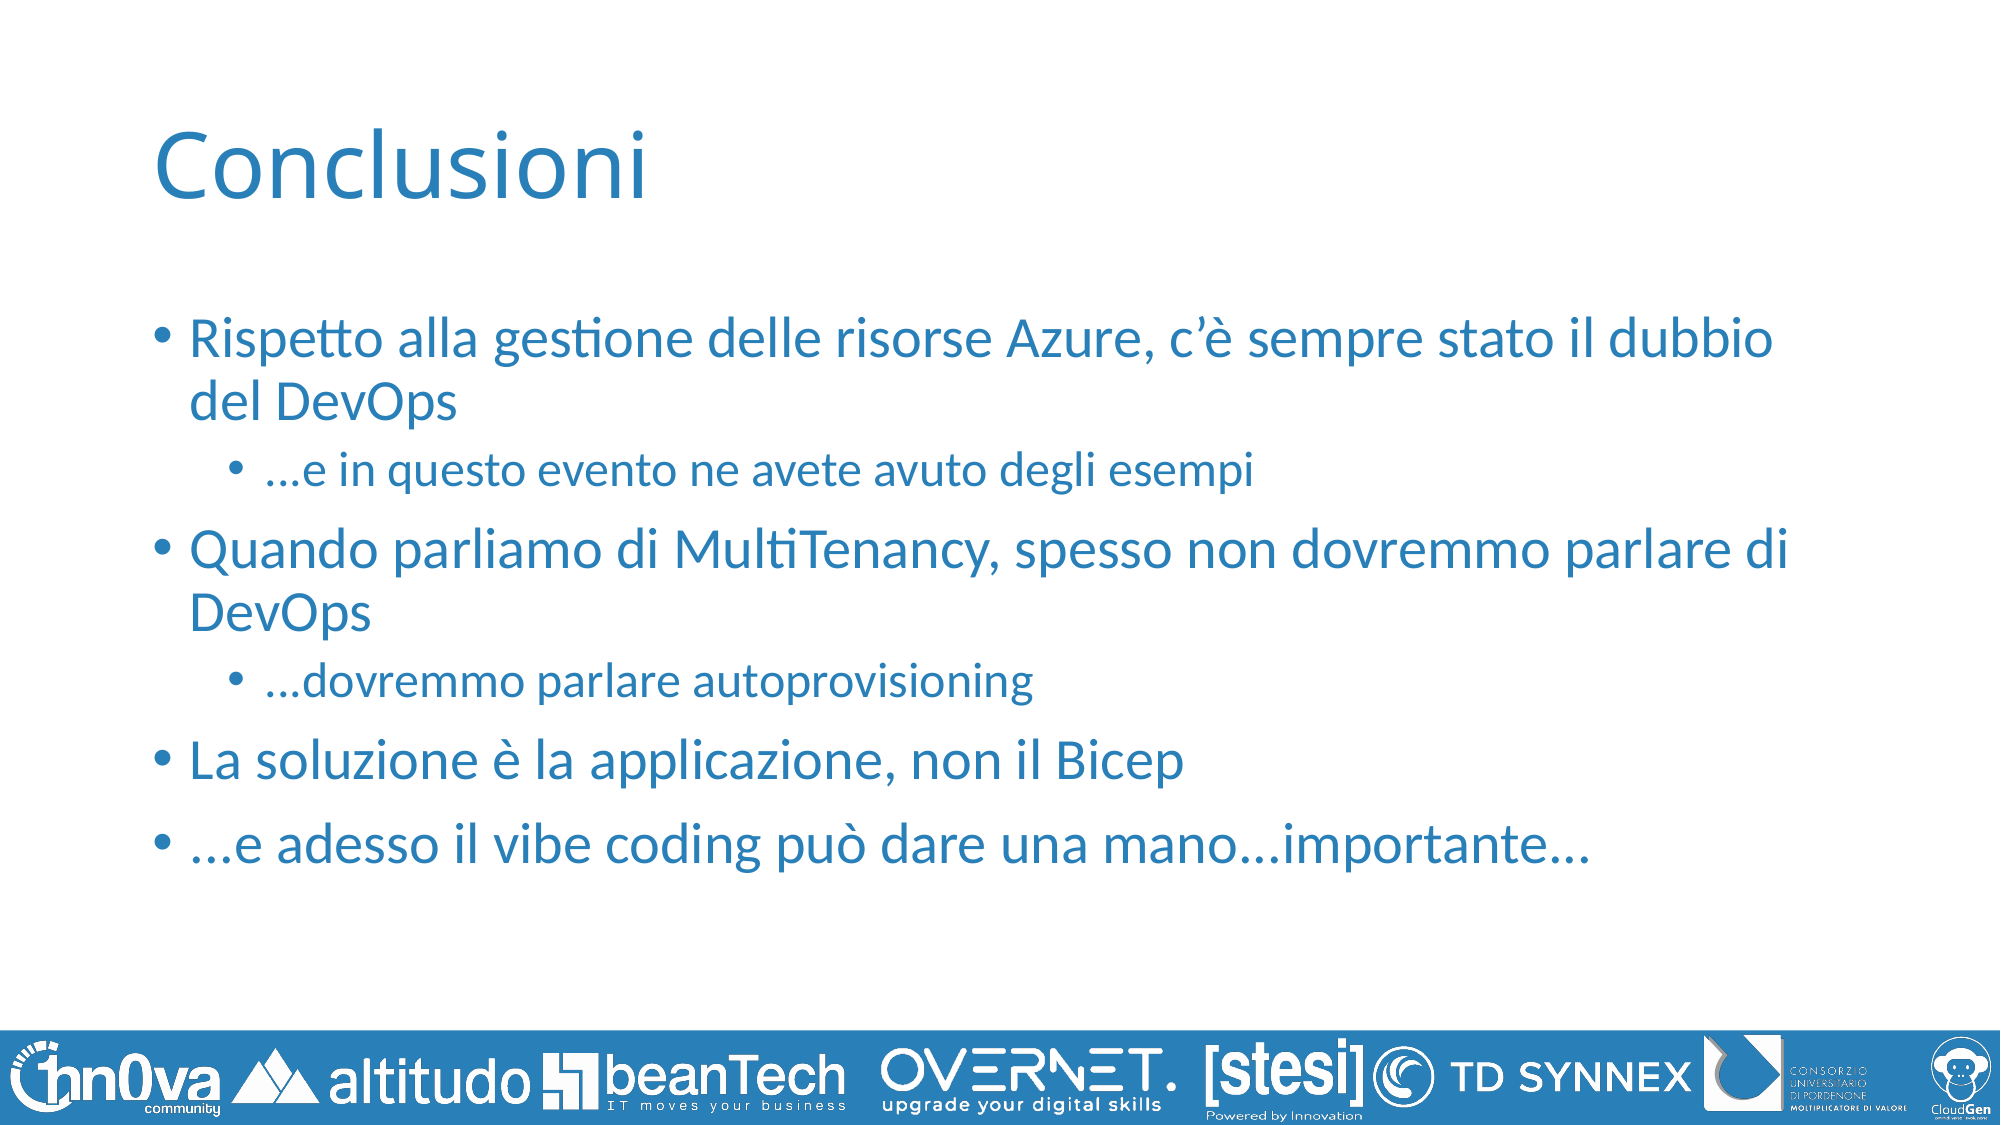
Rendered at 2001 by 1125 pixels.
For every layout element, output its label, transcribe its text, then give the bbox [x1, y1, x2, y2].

picture [867, 1041, 1188, 1119]
picture [9, 1038, 222, 1119]
picture [231, 1048, 530, 1104]
title Conclusioni [137, 59, 1863, 278]
list Rispetto alla gestione delle risorse Azure, c’è sempre stato il dubbio del DevOps ...e in questo evento ne avete avuto degli esempi Quando parliamo di MultiTenancy, spesso non dovremmo parlare di DevOps ...dovremmo parlare autoprovisioning La soluzione è la applicazione, non il Bicep ...e adesso il vibe coding può dare una mano...importante... [137, 299, 1863, 1014]
picture [543, 1053, 845, 1113]
picture [1920, 1028, 2000, 1125]
picture [1696, 1032, 1918, 1117]
picture [1204, 1014, 1693, 1125]
